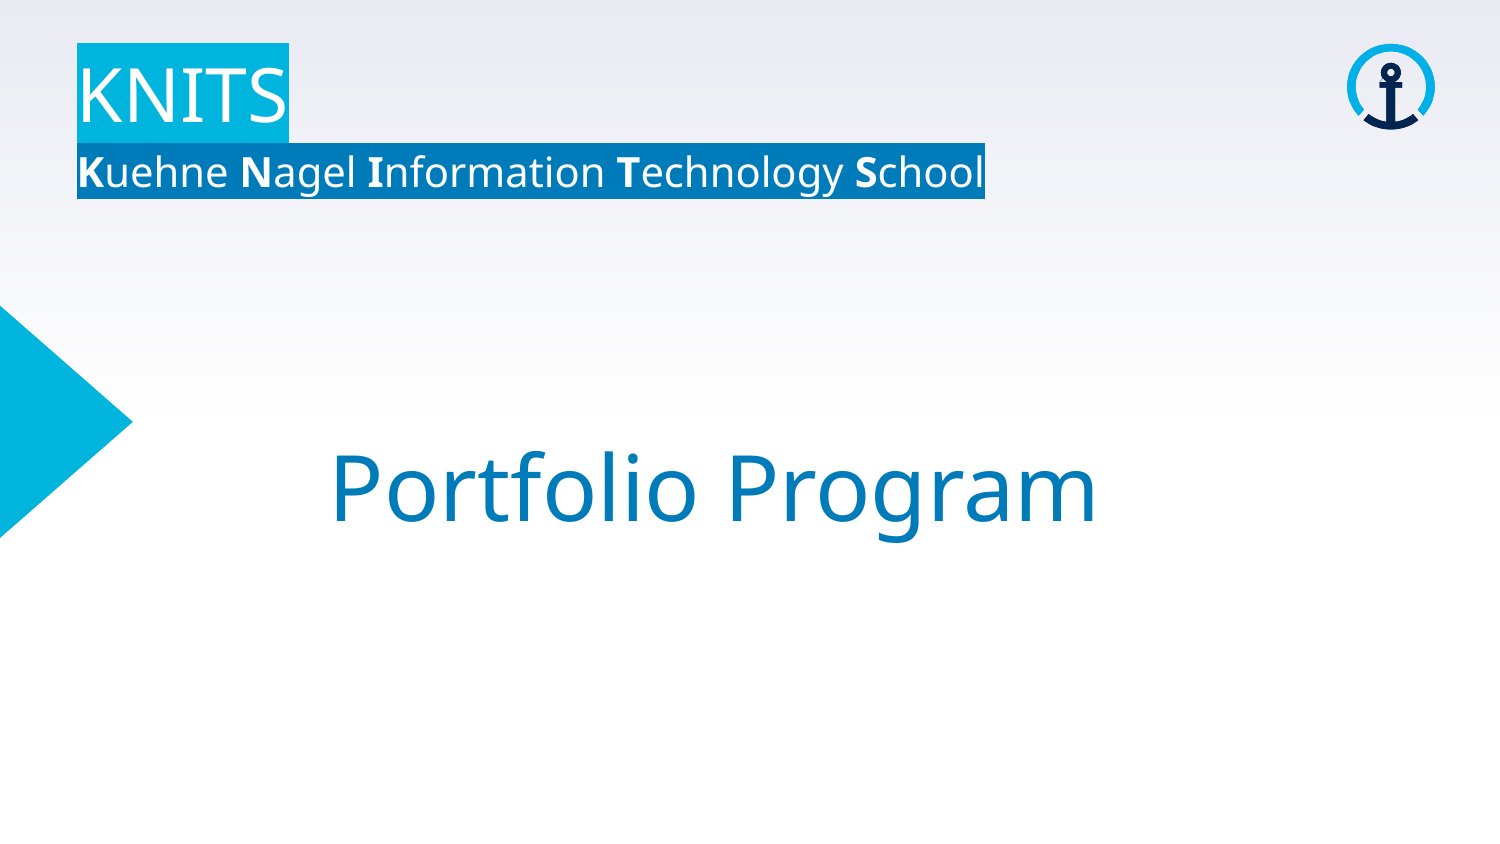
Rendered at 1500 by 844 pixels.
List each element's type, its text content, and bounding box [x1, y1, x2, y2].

text_box Portfolio Program [278, 374, 1152, 502]
picture [1398, 43, 1436, 84]
picture [1346, 52, 1436, 131]
picture [1346, 43, 1384, 83]
text_box KNITS Kuehne Nagel Information Technology School [76, 34, 989, 201]
